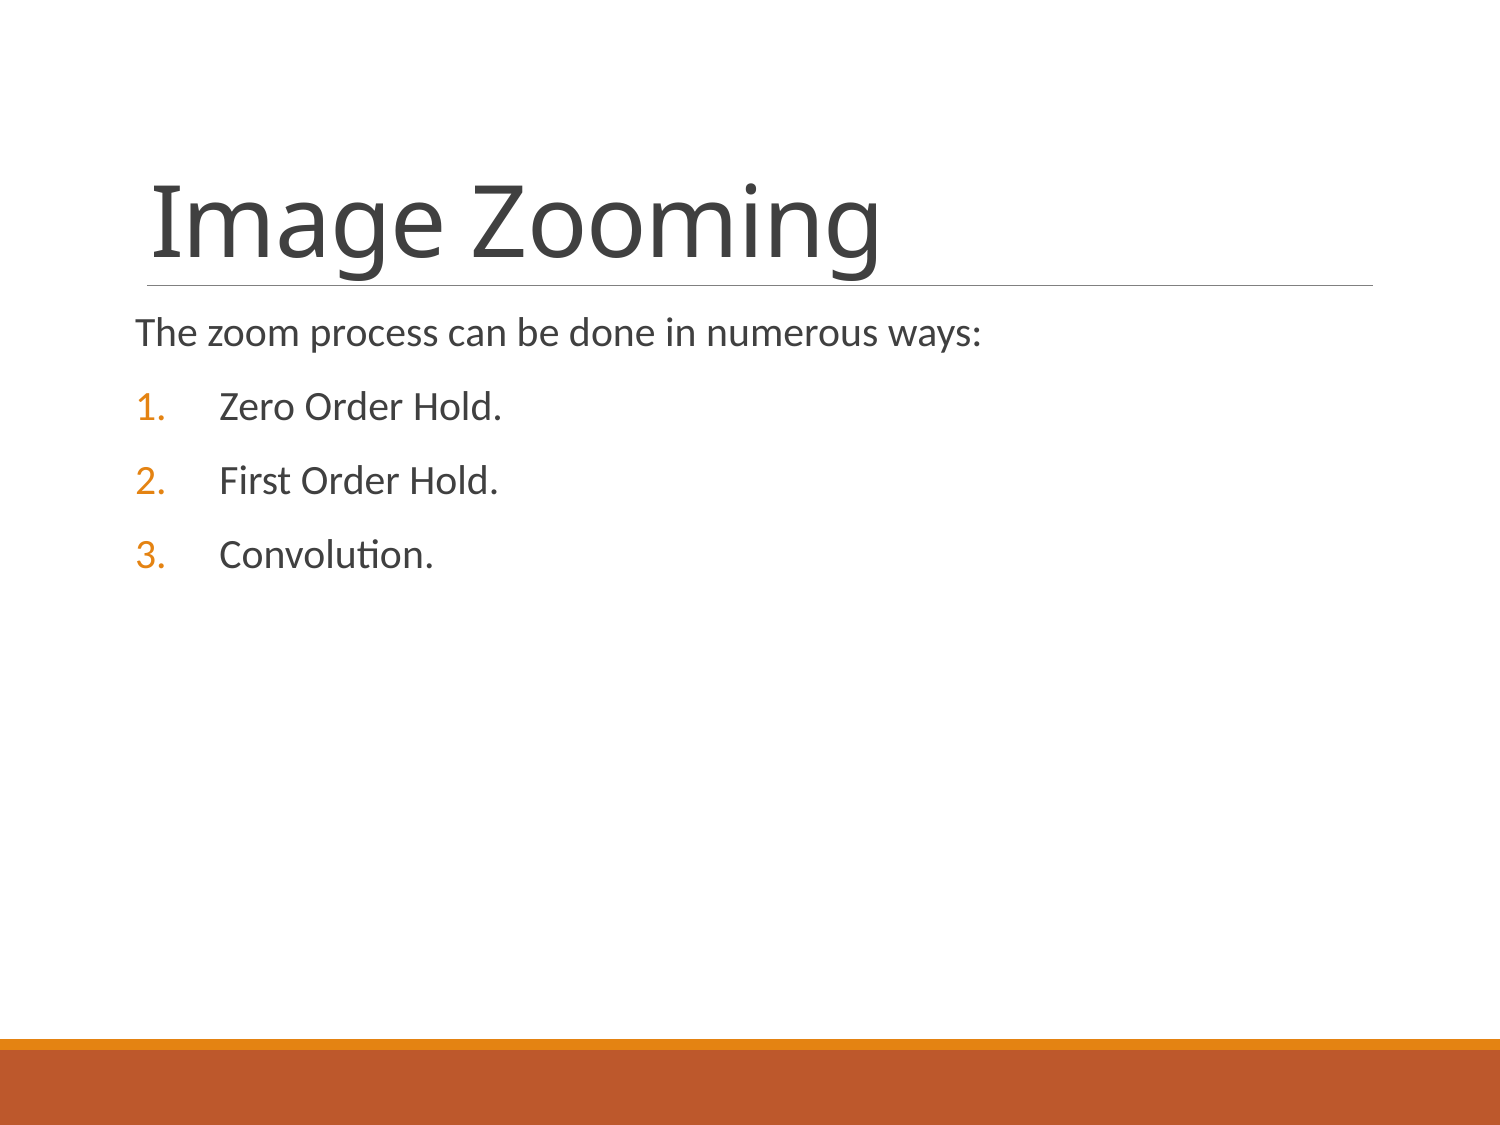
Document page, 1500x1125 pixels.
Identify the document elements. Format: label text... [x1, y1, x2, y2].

list The zoom process can be done in numerous ways: Zero Order Hold. First Order Hold. Convolution. [135, 302, 1373, 963]
title Image Zooming [135, 47, 1373, 285]
